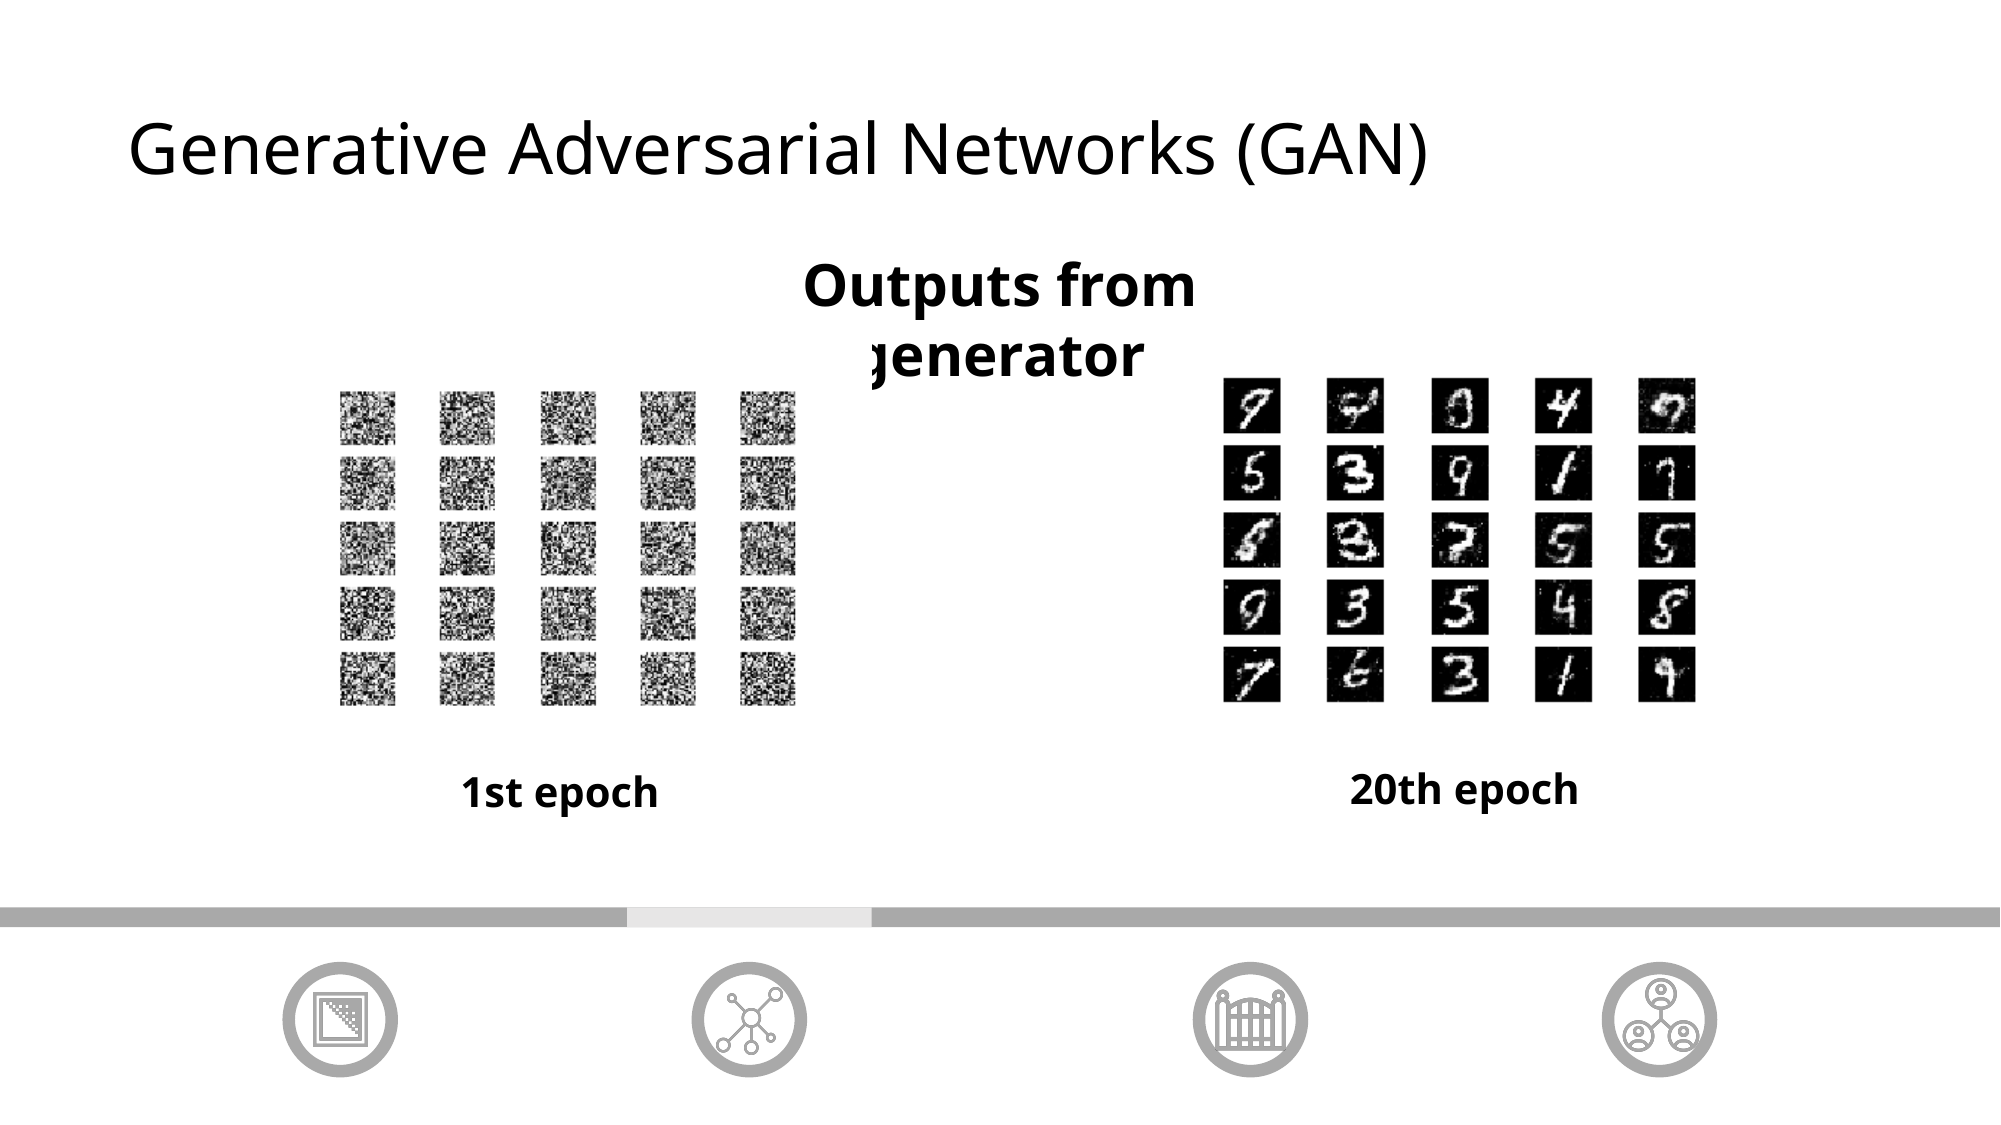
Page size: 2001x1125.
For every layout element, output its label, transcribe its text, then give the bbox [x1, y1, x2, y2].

title Generative Adversarial Networks (GAN) [112, 78, 1518, 227]
text_box [1606, 983, 1699, 1073]
picture [1621, 975, 1701, 1055]
picture [248, 341, 872, 759]
text_box [1701, 987, 1713, 1052]
text_box [873, 906, 2000, 928]
text_box [287, 967, 393, 1073]
text_box [1631, 967, 1688, 975]
text_box 20th epoch [1311, 756, 1619, 821]
text_box [1197, 967, 1304, 1073]
text_box Outputs from generator [688, 241, 1312, 396]
picture [716, 987, 783, 1055]
text_box [0, 906, 626, 928]
text_box 1st epoch [427, 759, 693, 823]
text_box [626, 906, 873, 928]
picture [1215, 985, 1286, 1055]
text_box [696, 967, 802, 1073]
picture [313, 992, 368, 1047]
picture [1128, 326, 1775, 756]
